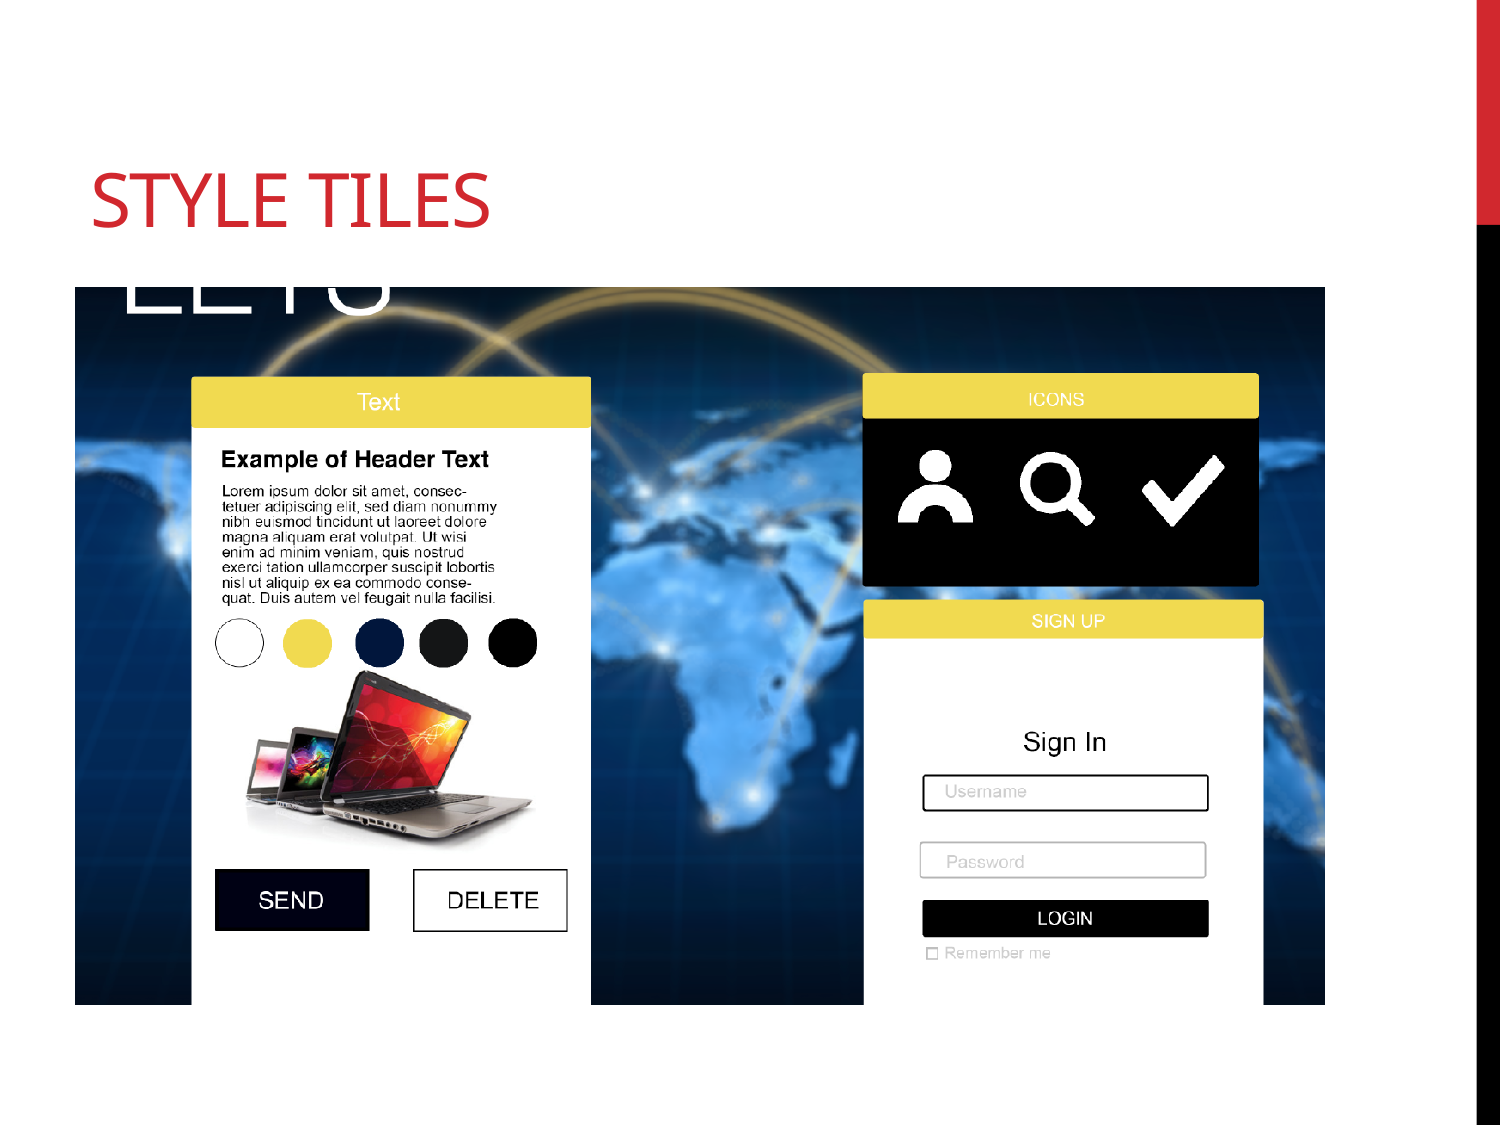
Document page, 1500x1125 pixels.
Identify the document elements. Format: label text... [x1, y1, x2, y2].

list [74, 286, 1326, 1006]
title Style tiles [75, 25, 1025, 250]
